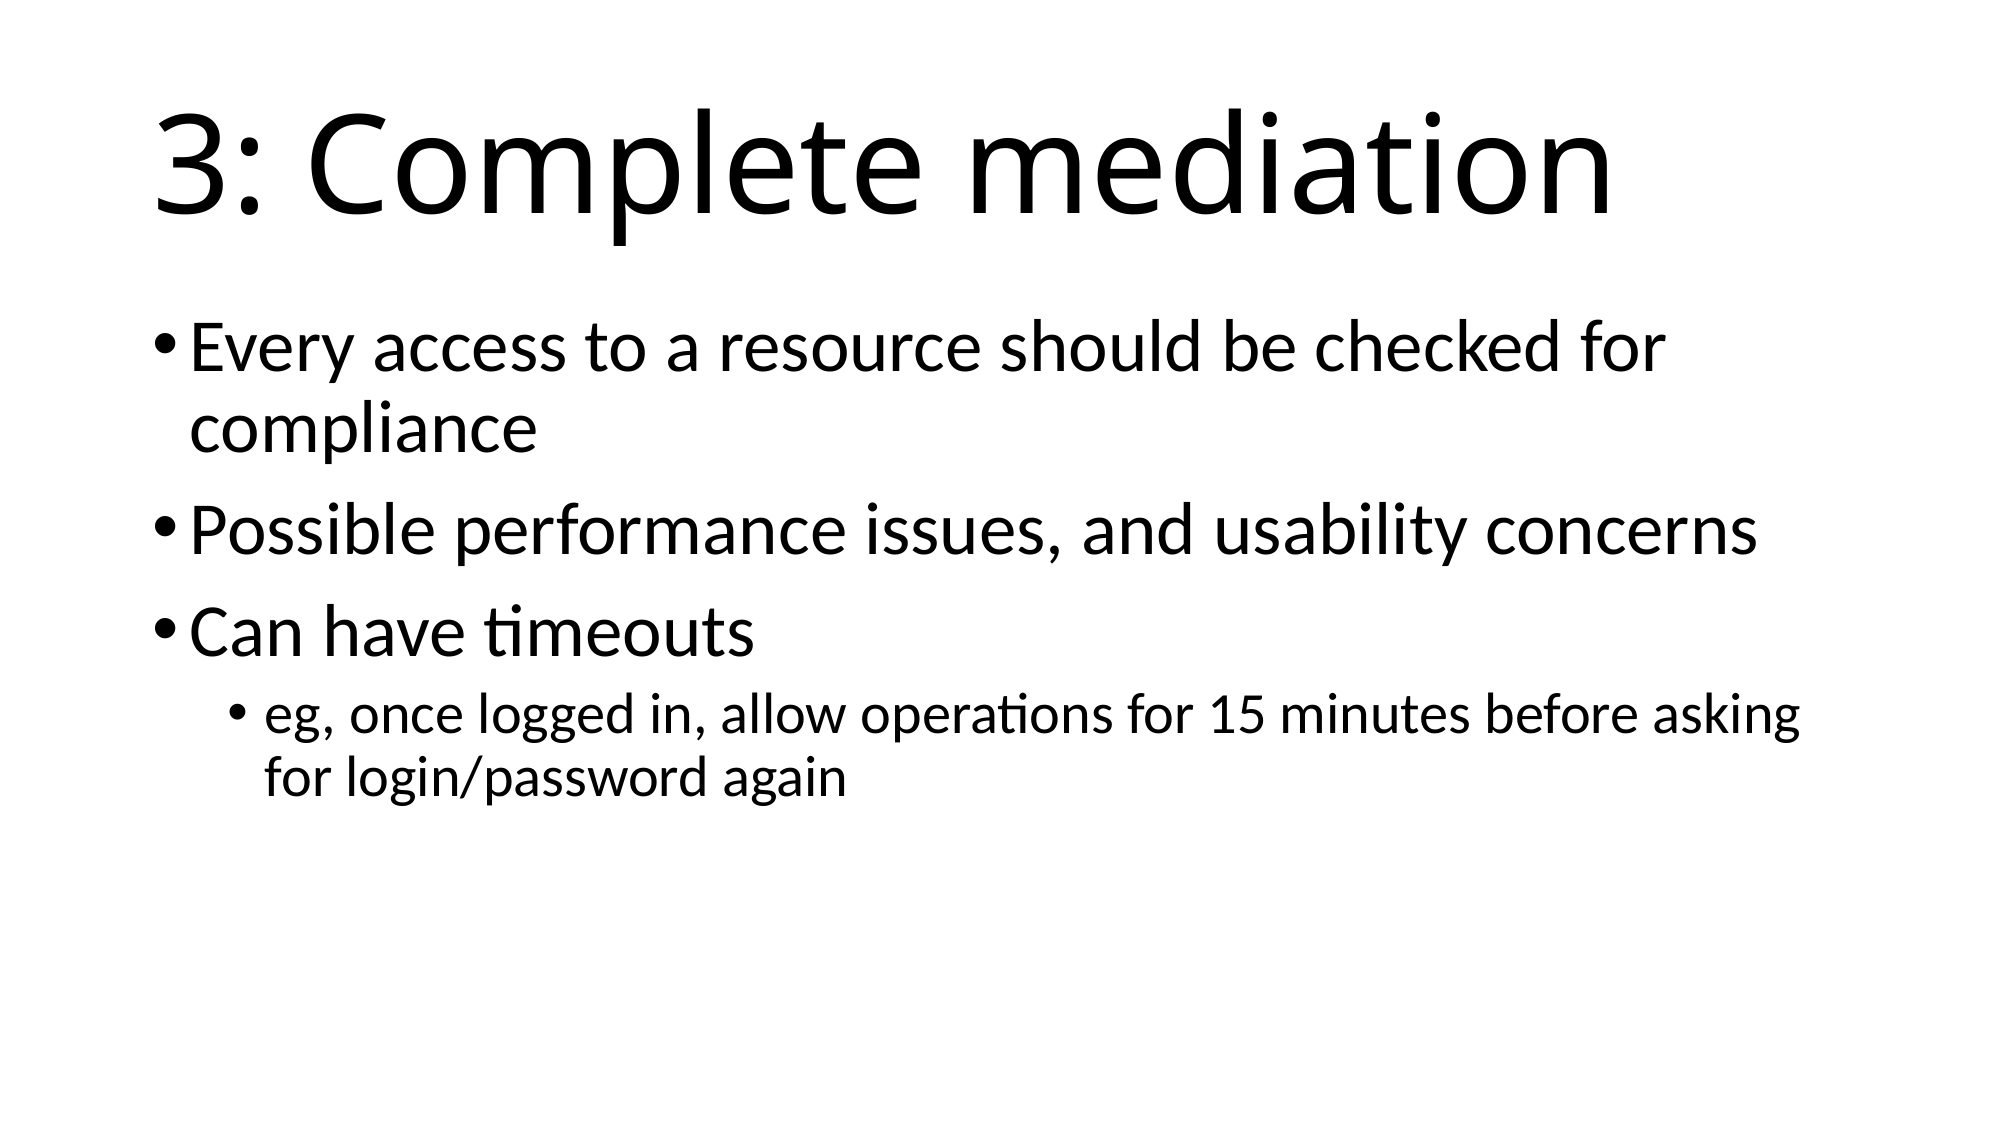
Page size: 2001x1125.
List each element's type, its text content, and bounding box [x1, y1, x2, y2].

list Every access to a resource should be checked for compliance Possible performance issues, and usability concerns Can have timeouts eg, once logged in, allow operations for 15 minutes before asking for login/password again [137, 299, 1863, 1014]
title 3: Complete mediation [137, 59, 1863, 278]
